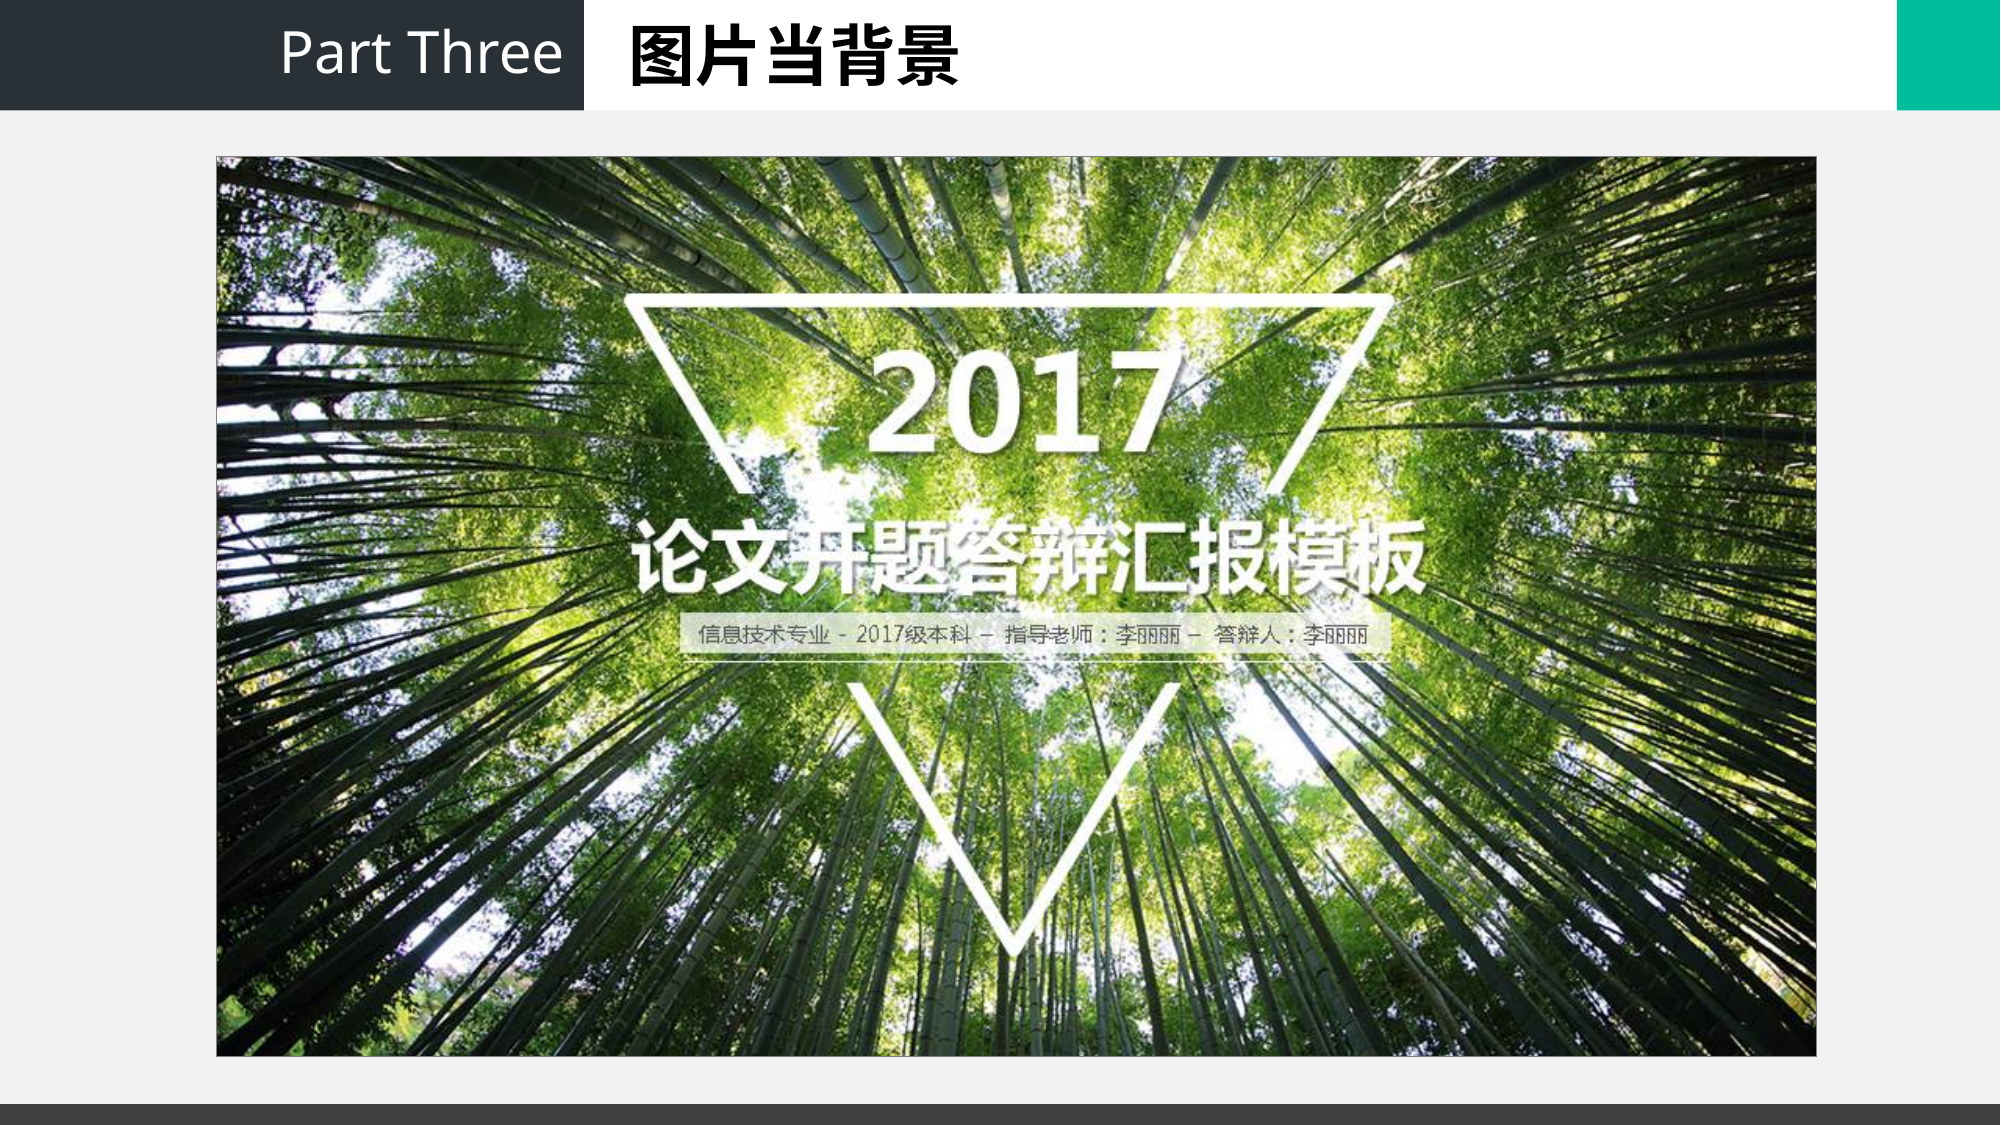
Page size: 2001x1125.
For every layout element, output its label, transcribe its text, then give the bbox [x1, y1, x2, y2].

text_box [0, 1103, 2000, 1125]
list 图片当背景 [612, 15, 980, 104]
list Part Three [264, 15, 579, 95]
picture [216, 156, 1817, 1057]
